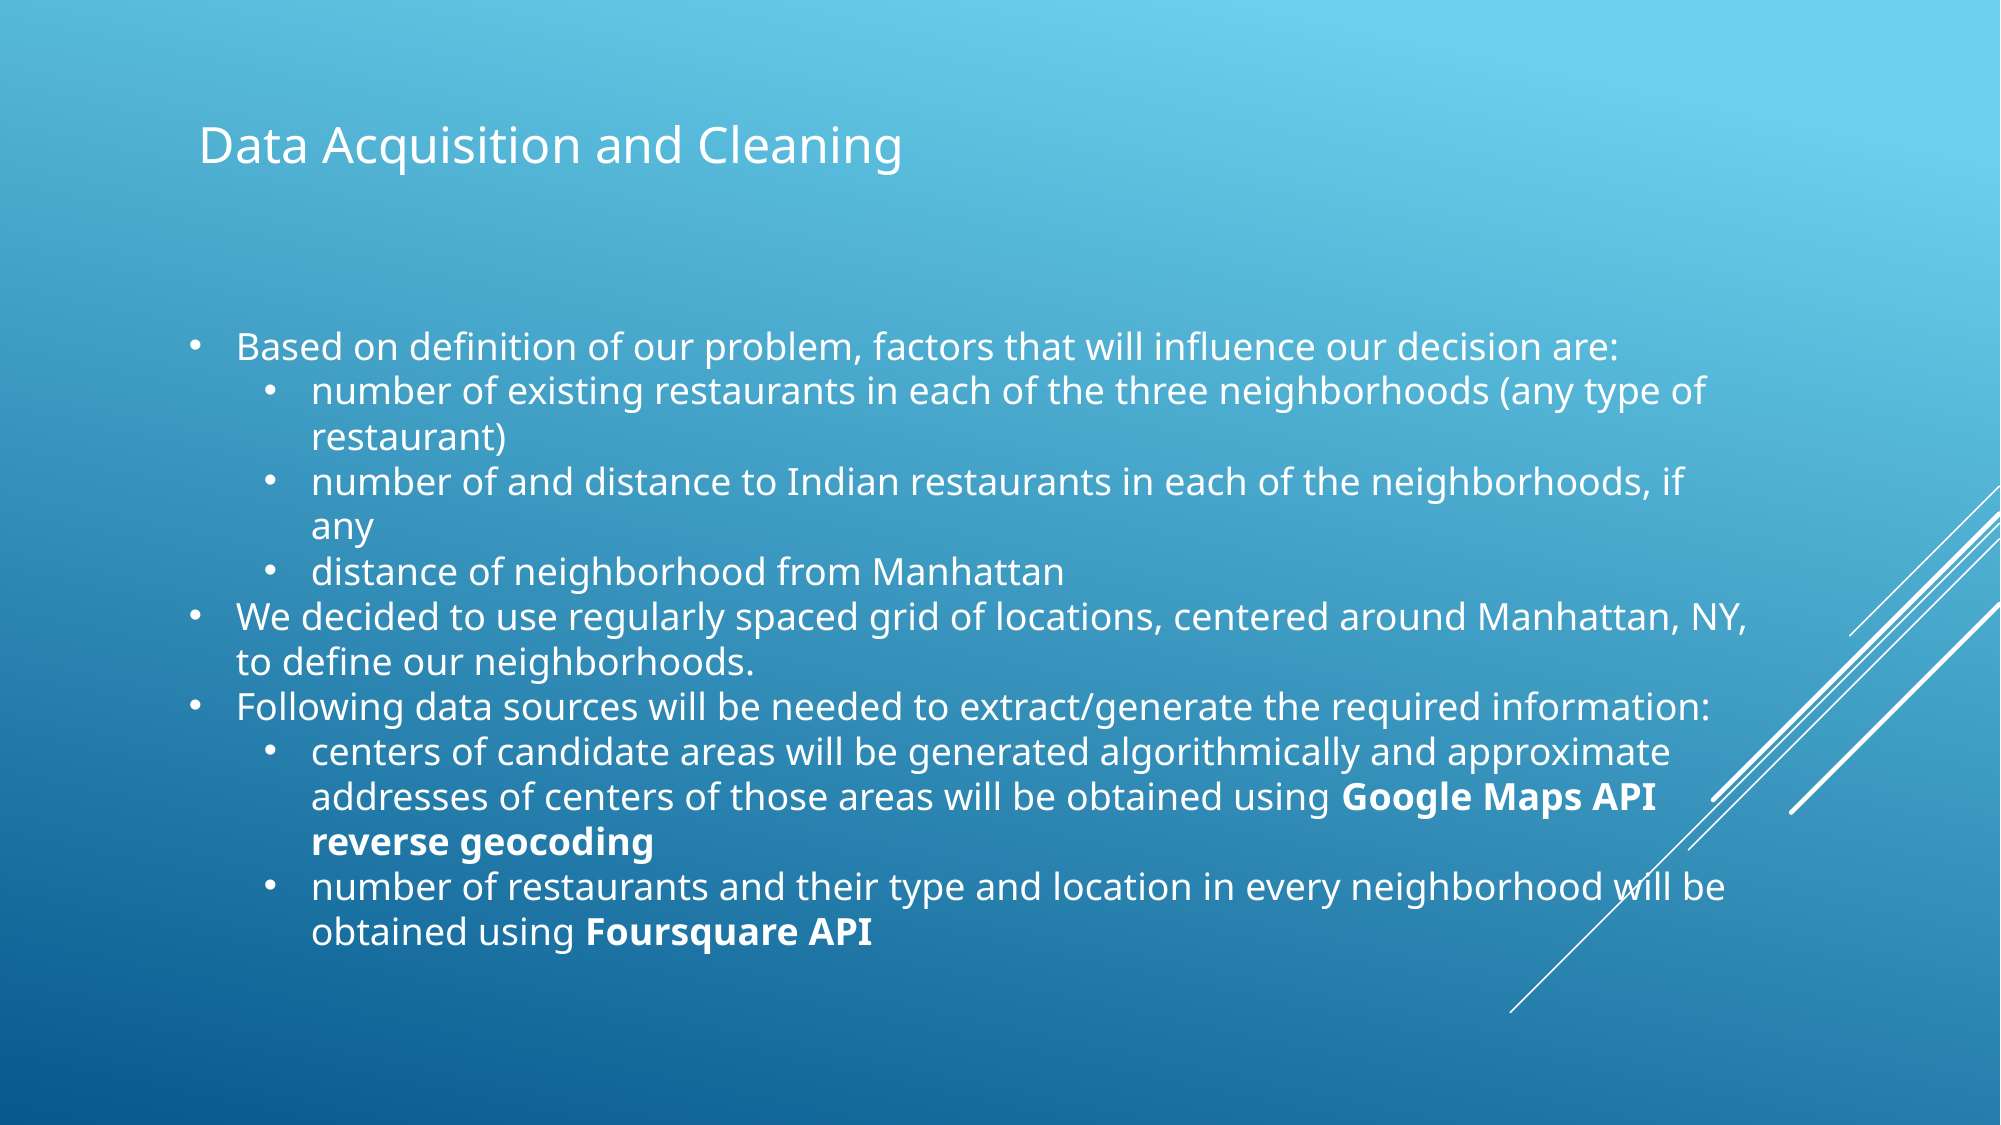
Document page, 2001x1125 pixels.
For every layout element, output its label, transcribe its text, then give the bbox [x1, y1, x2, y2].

text_box Based on definition of our problem, factors that will influence our decision are: number of existing restaurants in each of the three neighborhoods (any type of restaurant) number of and distance to Indian restaurants in each of the neighborhoods, if any distance of neighborhood from Manhattan We decided to use regularly spaced grid of locations, centered around Manhattan, NY, to define our neighborhoods. Following data sources will be needed to extract/generate the required information: centers of candidate areas will be generated algorithmically and approximate addresses of centers of those areas will be obtained using Google Maps API reverse geocoding number of restaurants and their type and location in every neighborhood will be obtained using Foursquare API [174, 315, 1772, 960]
text_box Data Acquisition and Cleaning [183, 106, 920, 181]
